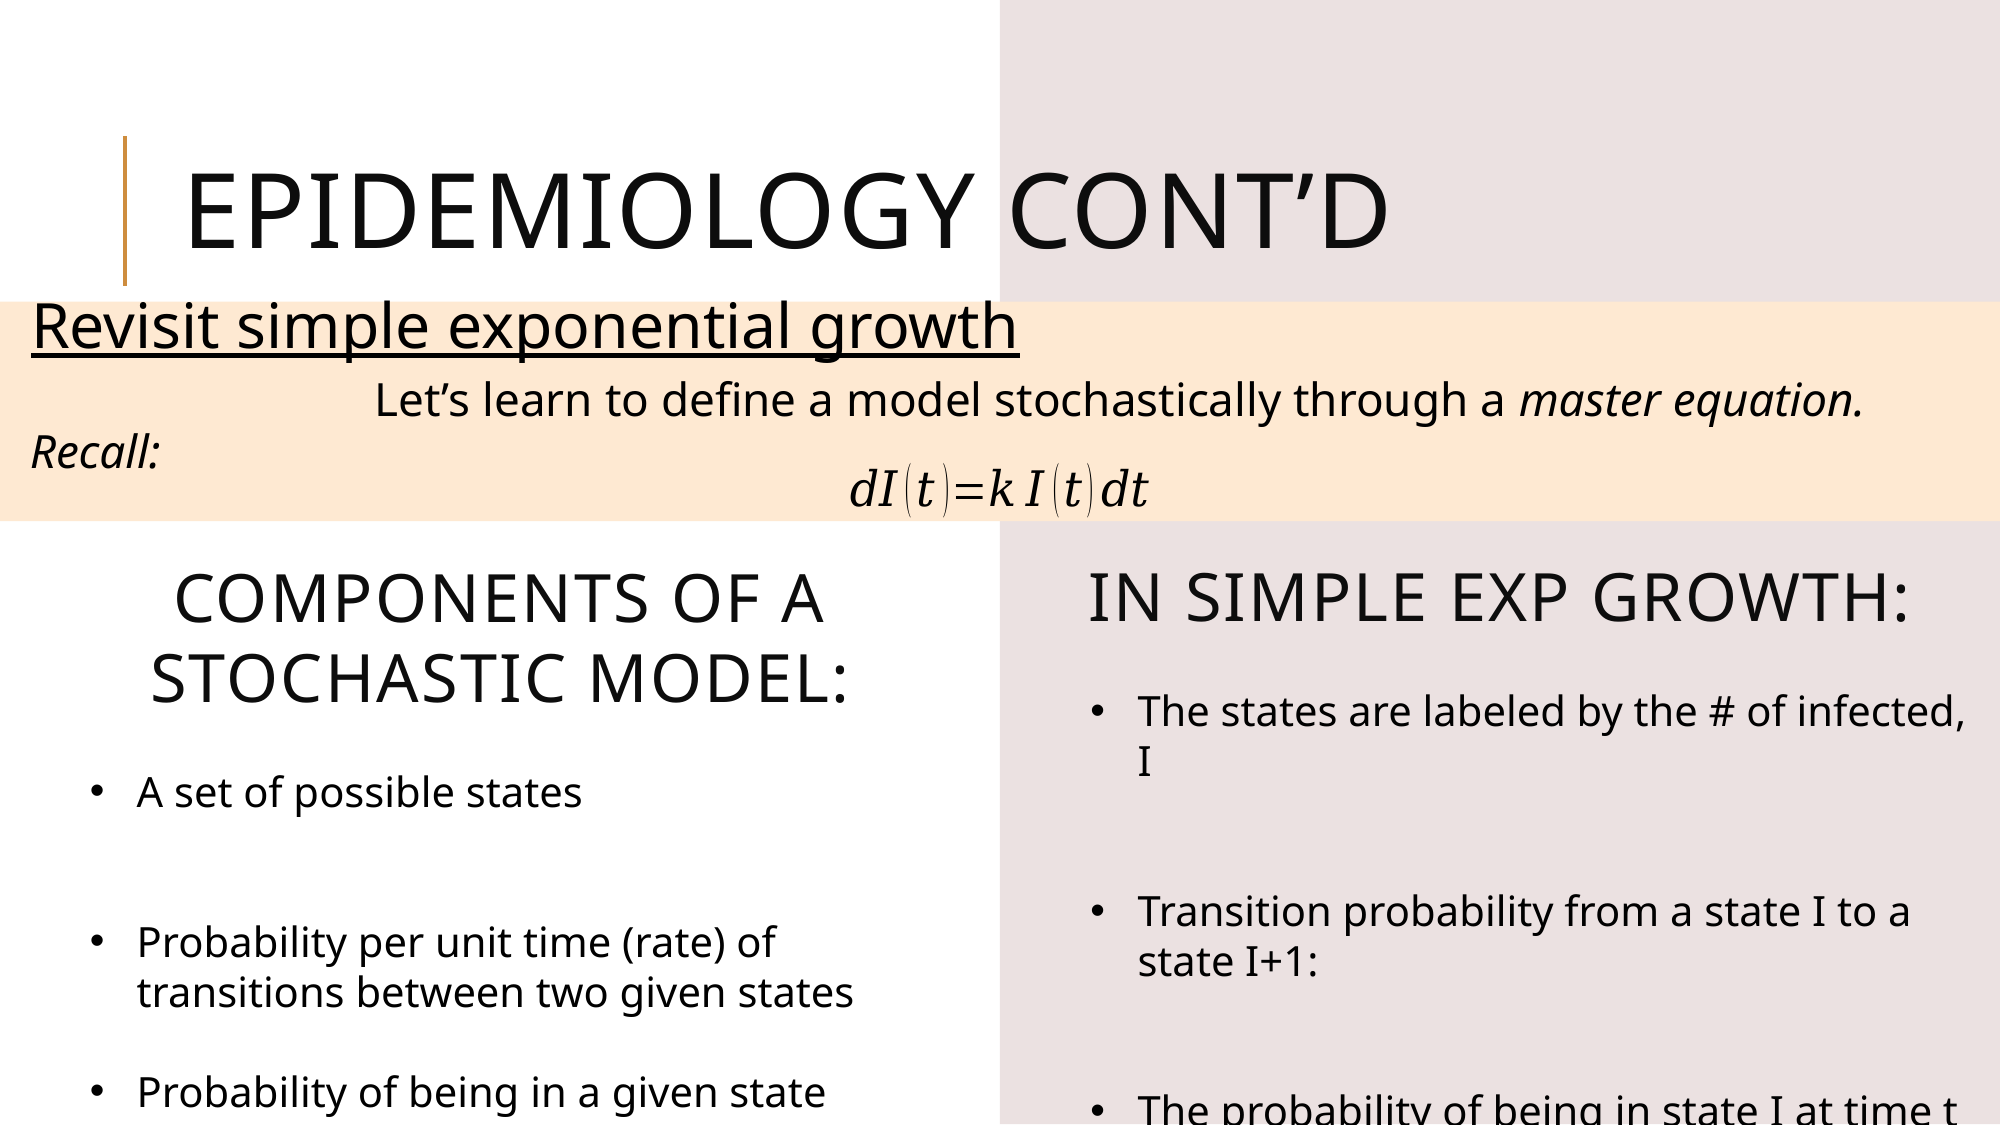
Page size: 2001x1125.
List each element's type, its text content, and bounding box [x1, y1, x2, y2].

text_box [999, 0, 2000, 300]
text_box Components of a Stochastic Model: A set of possible states Probability per unit time (rate) of transitions between two given states Probability of being in a given state [0, 548, 1000, 1125]
title Epidemiology Cont’d [168, 96, 1763, 300]
text_box [999, 522, 2000, 1125]
text_box Revisit simple exponential growth Let’s learn to define a model stochastically through a master equation. Recall: [0, 300, 2000, 522]
